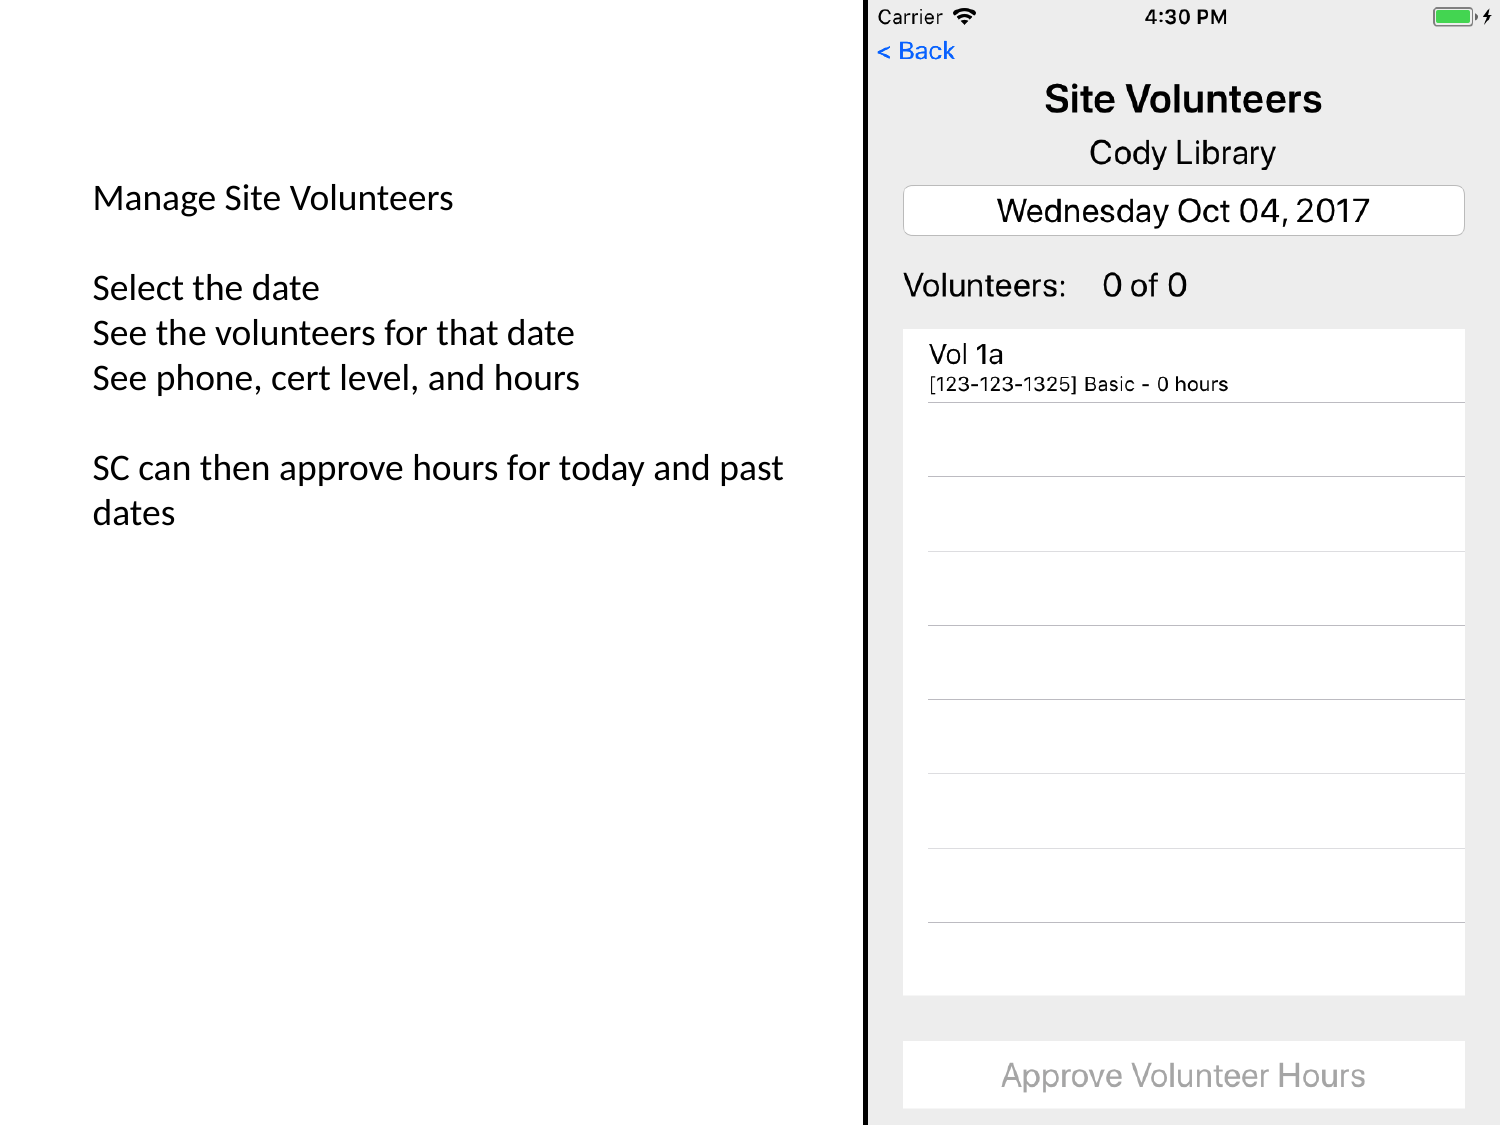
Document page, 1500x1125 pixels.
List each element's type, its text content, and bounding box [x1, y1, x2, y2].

picture [867, 0, 1500, 1125]
text_box Manage Site Volunteers Select the date See the volunteers for that date See phone, cert level, and hours SC can then approve hours for today and past dates [77, 165, 825, 541]
